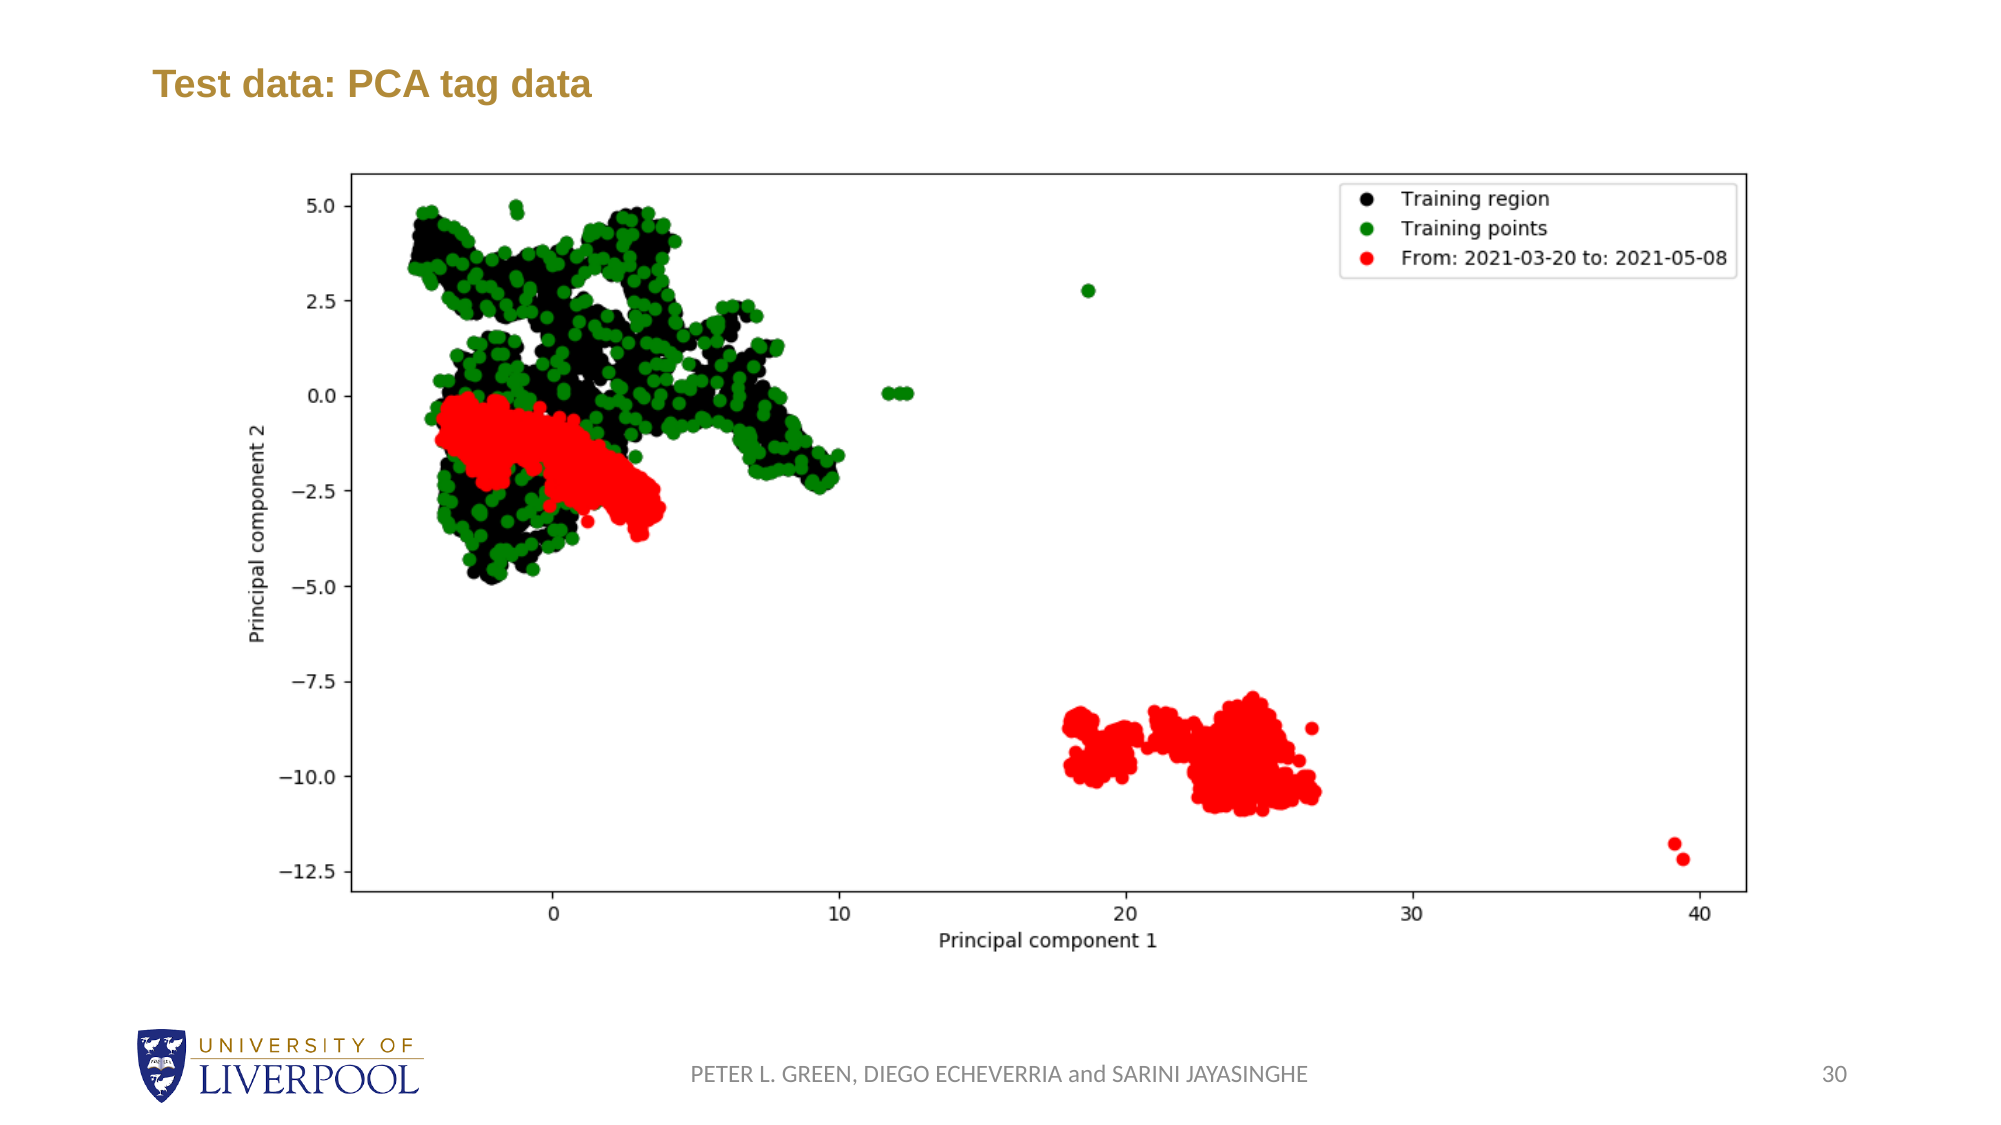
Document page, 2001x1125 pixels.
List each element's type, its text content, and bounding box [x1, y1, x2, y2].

slide_number 30 [1412, 1042, 1863, 1103]
picture [241, 169, 1758, 955]
footer PETER L. GREEN, DIEGO ECHEVERRIA and SARINI JAYASINGHE [662, 1042, 1338, 1103]
title Test data: PCA tag data [137, 55, 1863, 114]
picture [137, 1029, 424, 1103]
